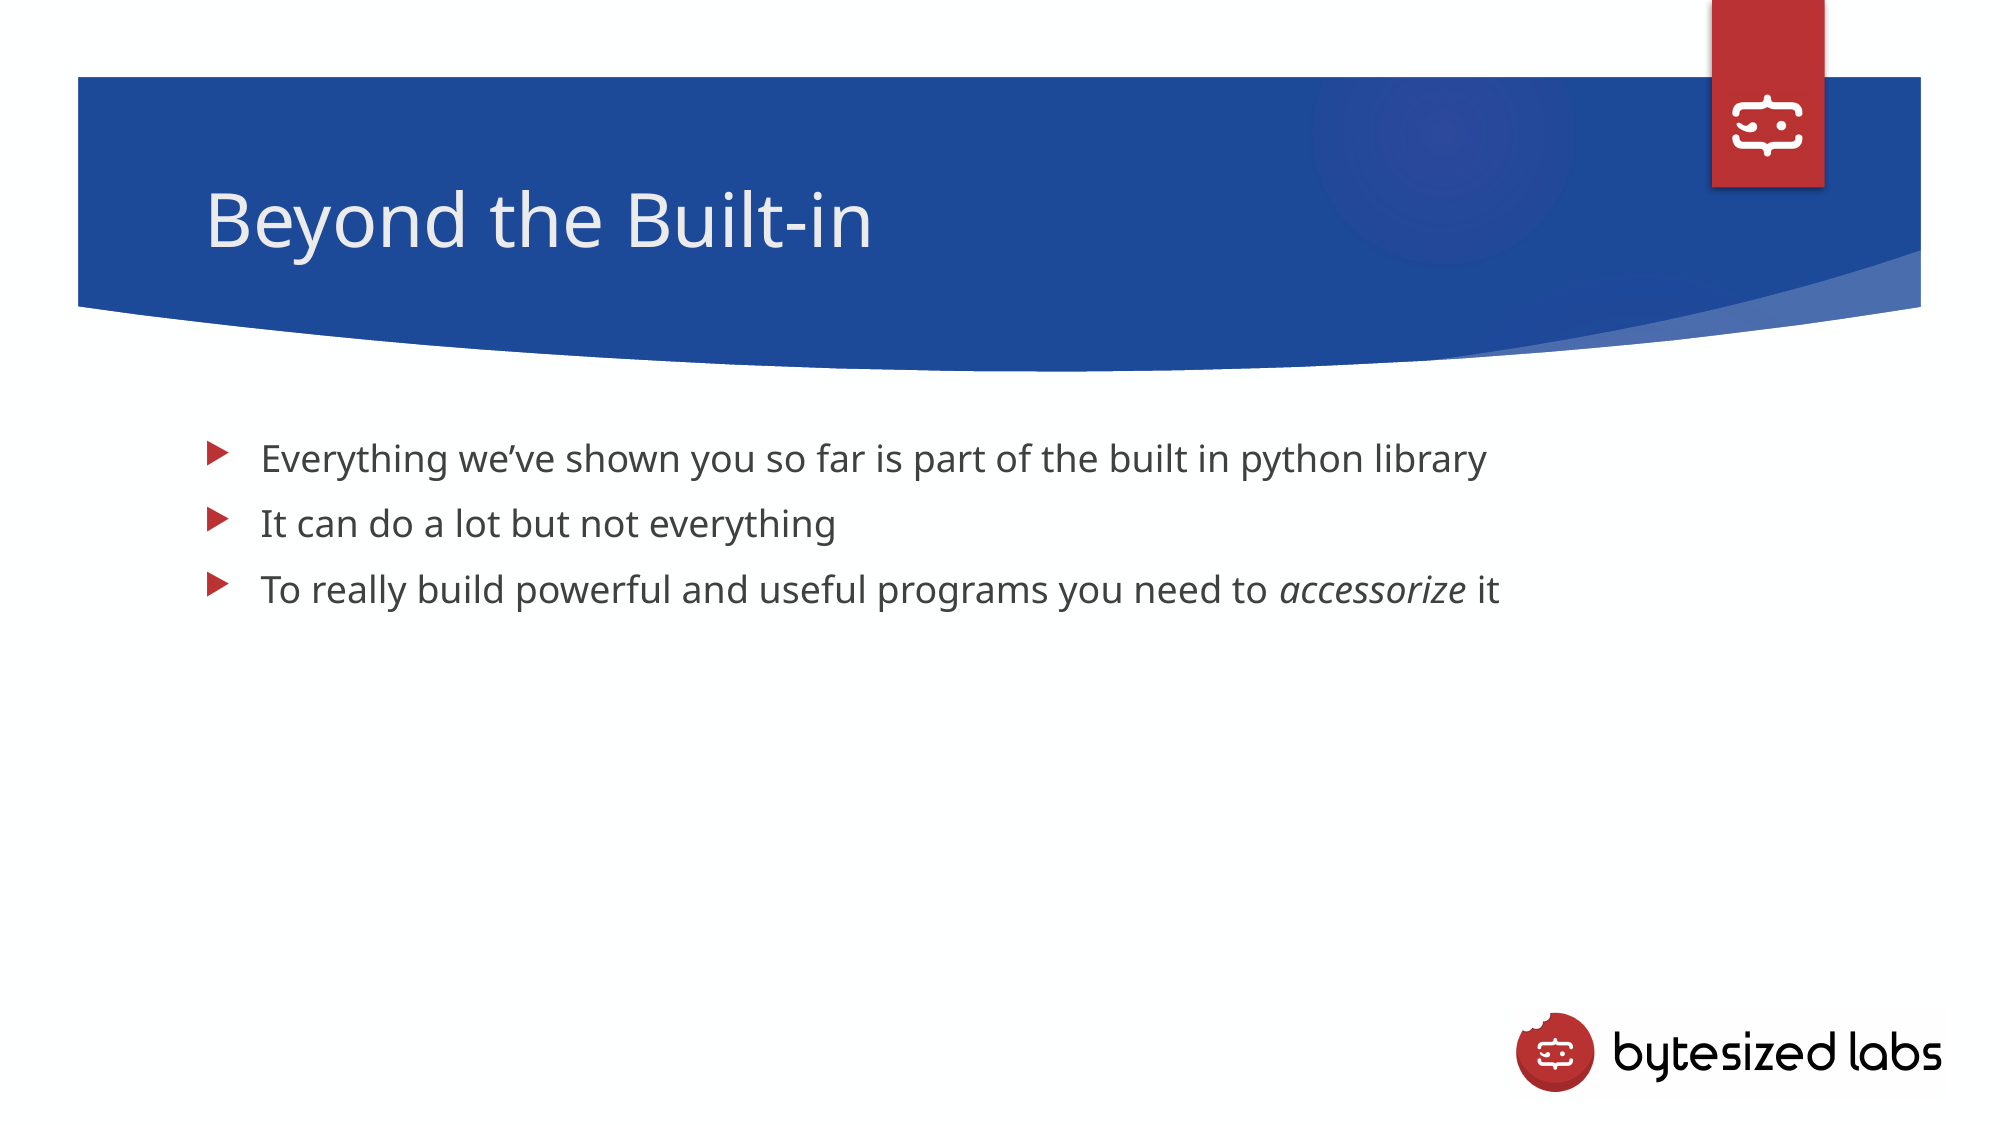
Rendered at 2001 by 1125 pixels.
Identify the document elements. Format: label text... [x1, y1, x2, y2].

list Everything we’ve shown you so far is part of the built in python library It can do a lot but not everything To really build powerful and useful programs you need to accessorize it [189, 427, 1638, 988]
picture [1509, 1007, 1947, 1099]
picture [1727, 92, 1807, 160]
title Beyond the Built-in [189, 159, 1627, 276]
